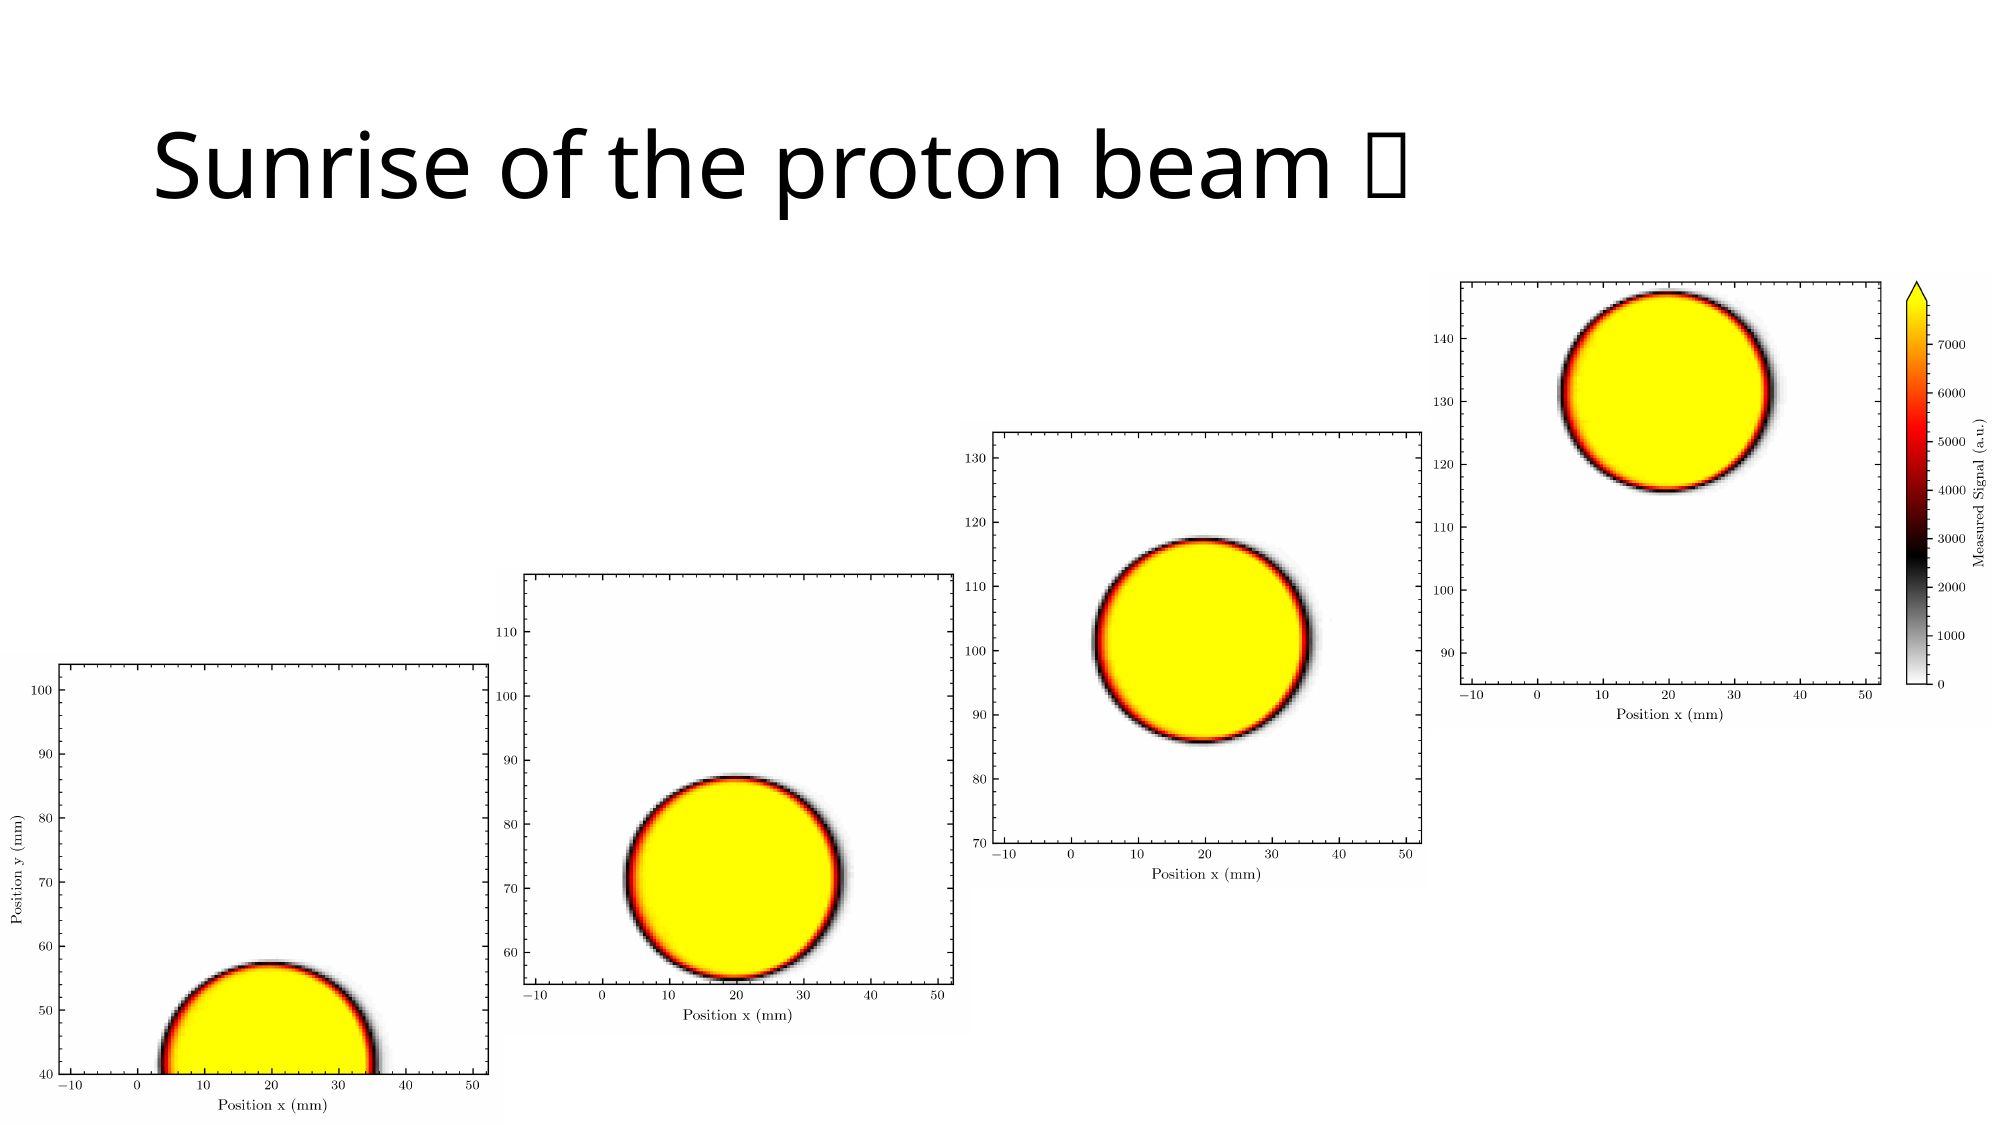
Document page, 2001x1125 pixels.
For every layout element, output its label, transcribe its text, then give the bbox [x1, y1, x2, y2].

title Sunrise of the proton beam  [137, 59, 1863, 278]
picture [0, 269, 1999, 1125]
